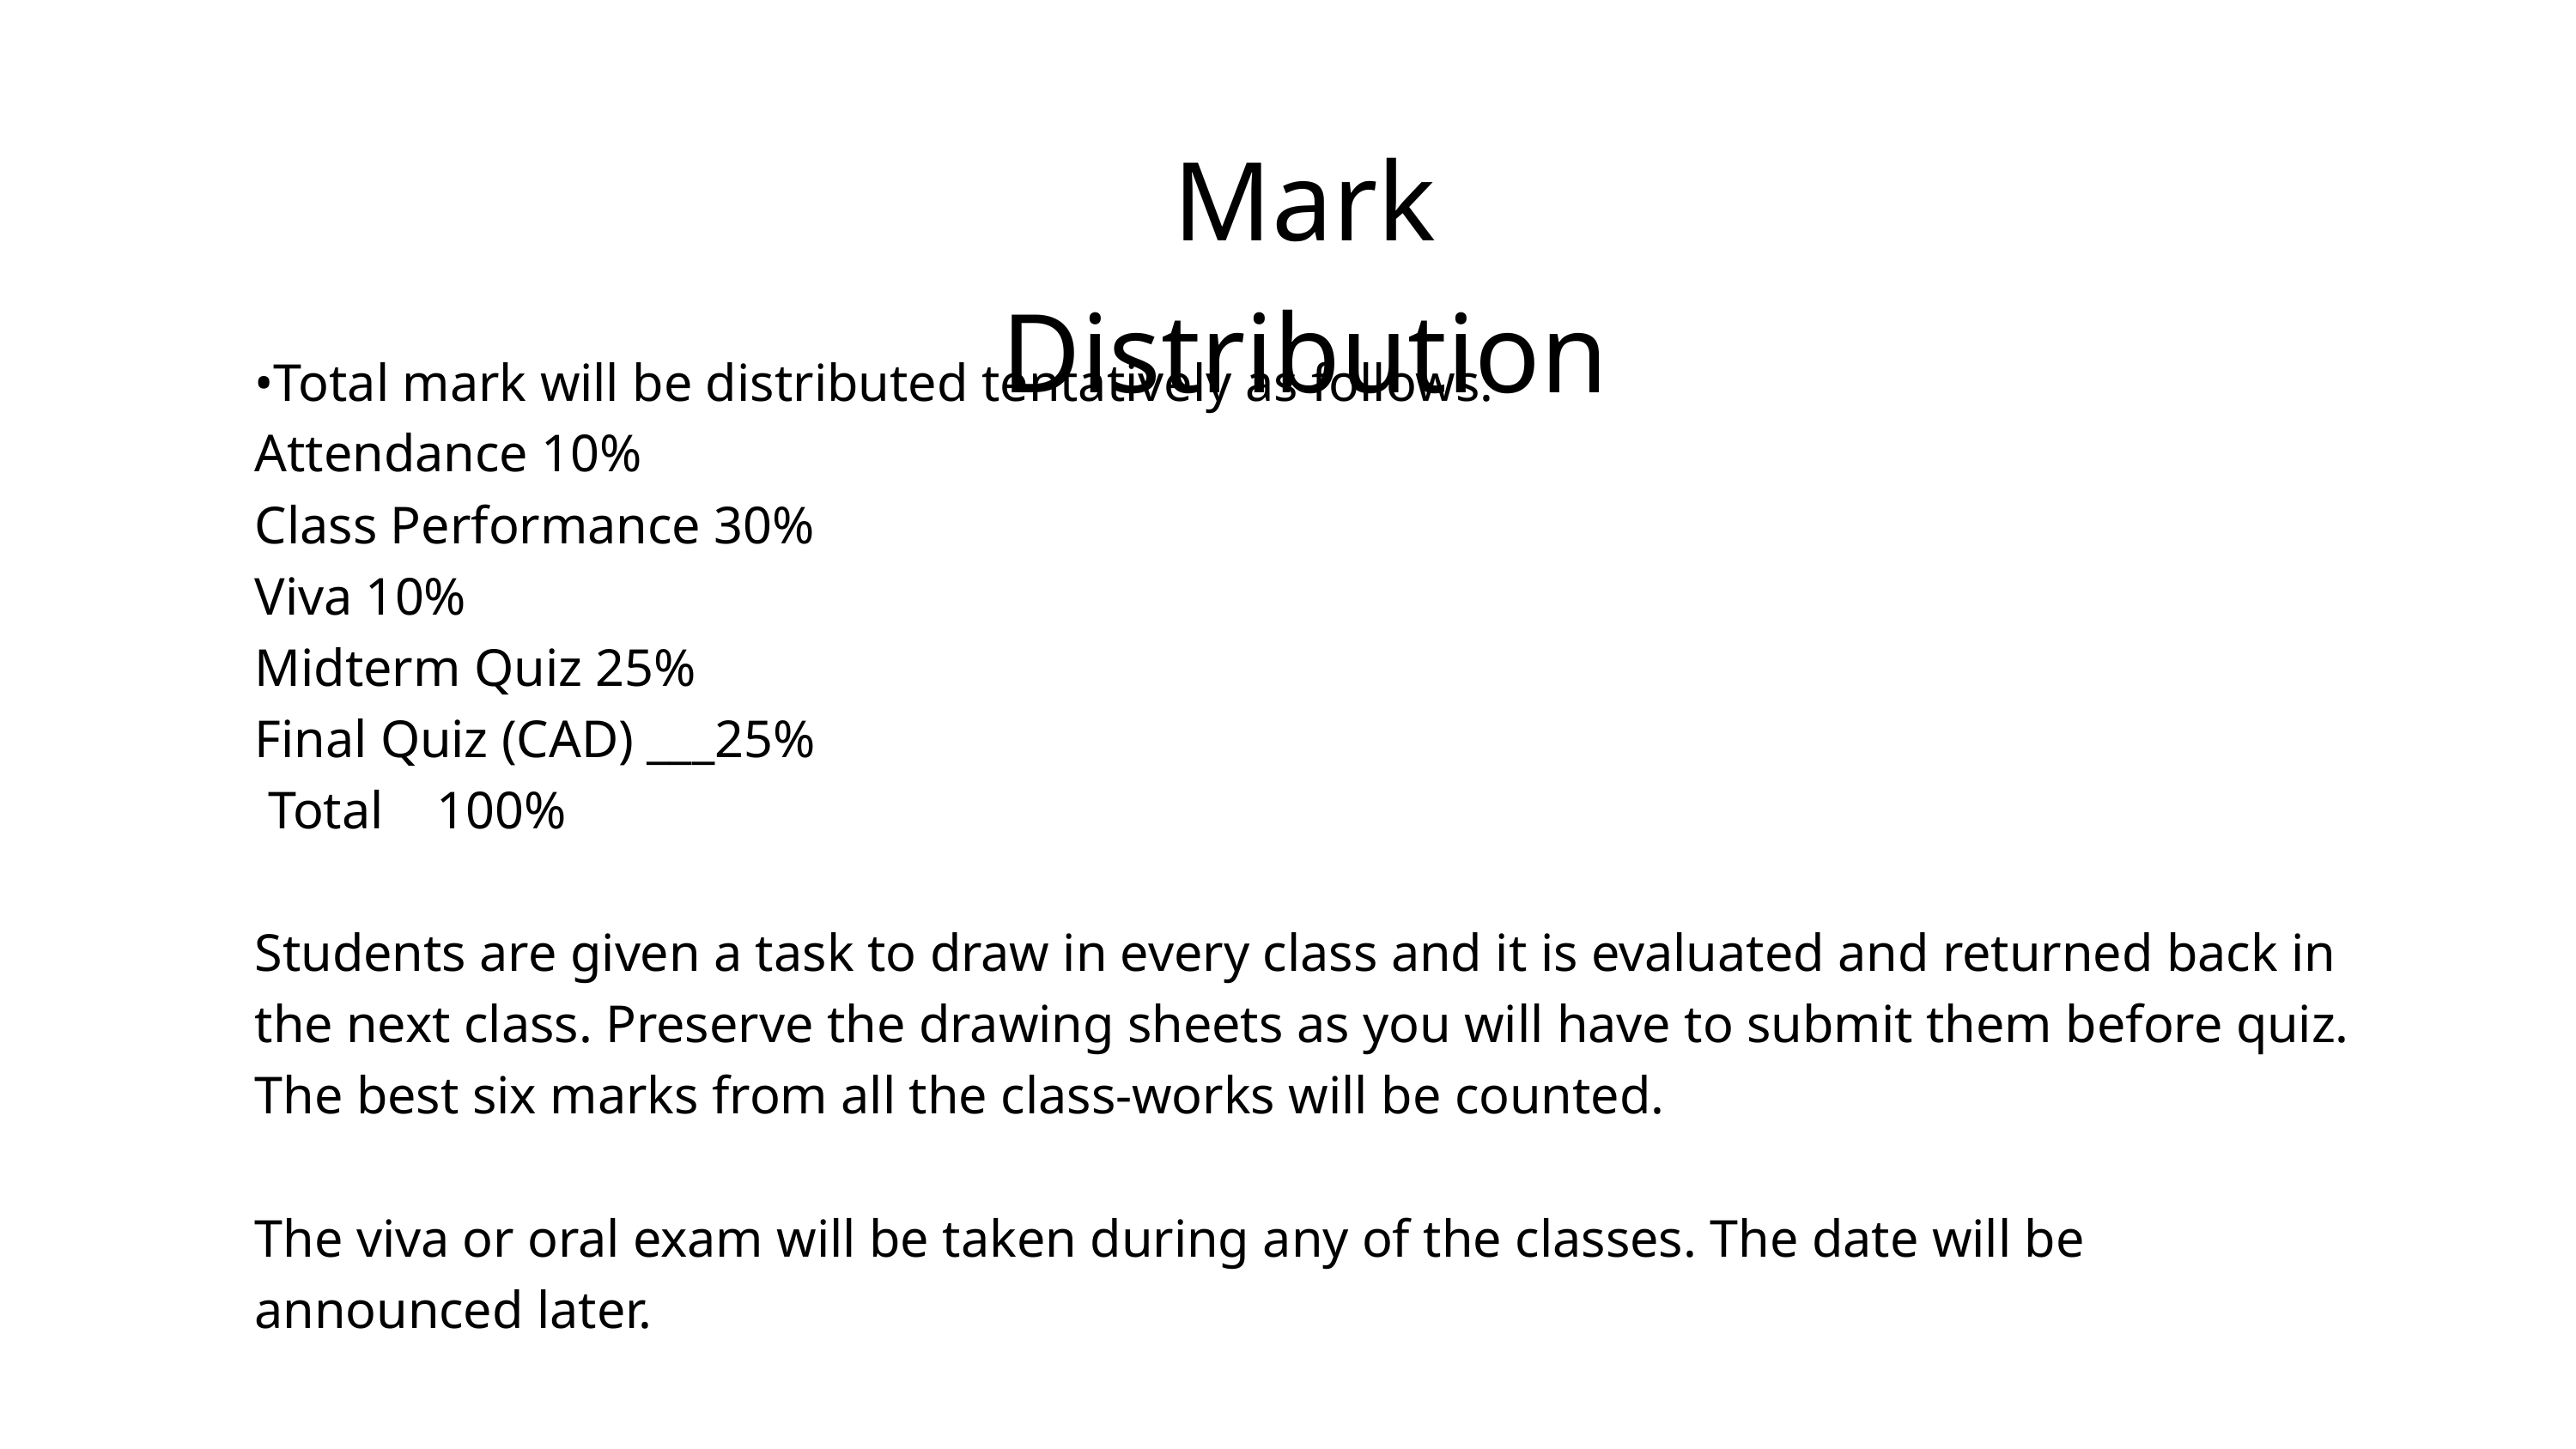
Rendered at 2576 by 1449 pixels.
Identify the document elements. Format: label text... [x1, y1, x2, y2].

text_box Mark Distribution [908, 110, 1702, 415]
text_box •Total mark will be distributed tentatively as follows: Attendance 10% Class Performance 30% Viva 10% Midterm Quiz 25% Final Quiz (CAD) ___25% Total 100% Students are given a task to draw in every class and it is evaluated and returned back in the next class. Preserve the drawing sheets as you will have to submit them before quiz. The best six marks from all the class-works will be counted. The viva or oral exam will be taken during any of the classes. The date will be announced later. [254, 339, 2356, 1410]
